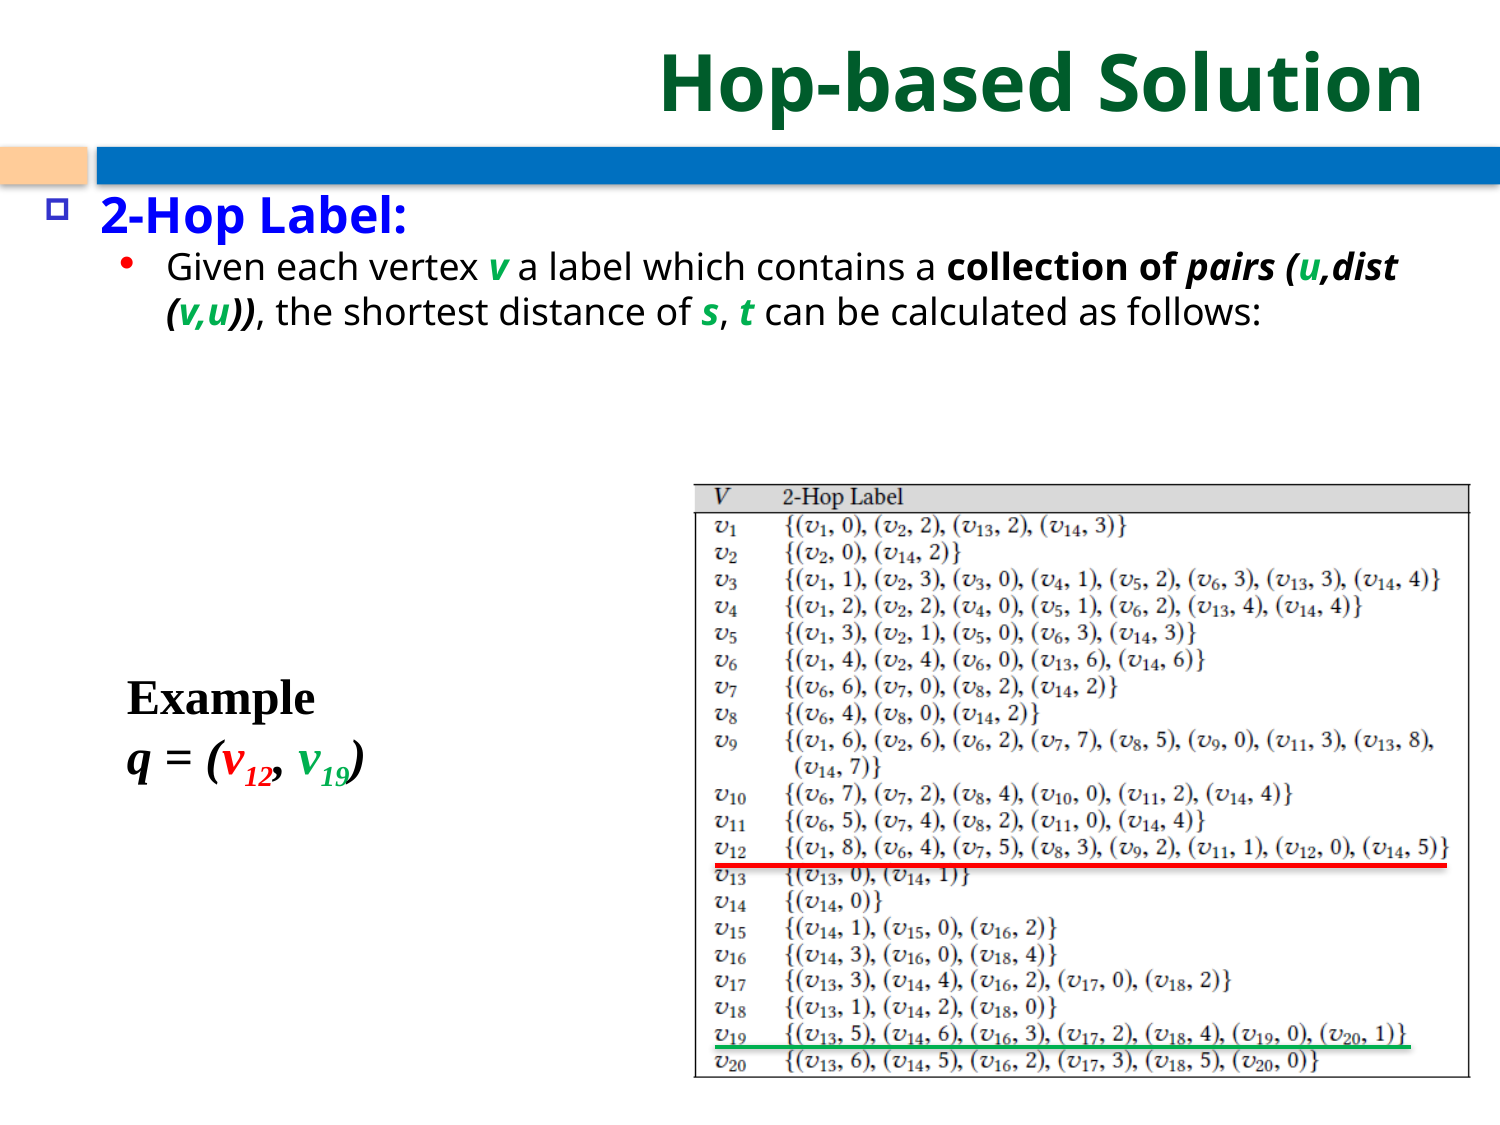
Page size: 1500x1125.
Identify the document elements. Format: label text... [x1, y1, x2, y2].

picture [666, 479, 1487, 1083]
title Hop-based Solution [206, 46, 1442, 135]
text_box Example q = (v12, v19) [112, 656, 526, 800]
